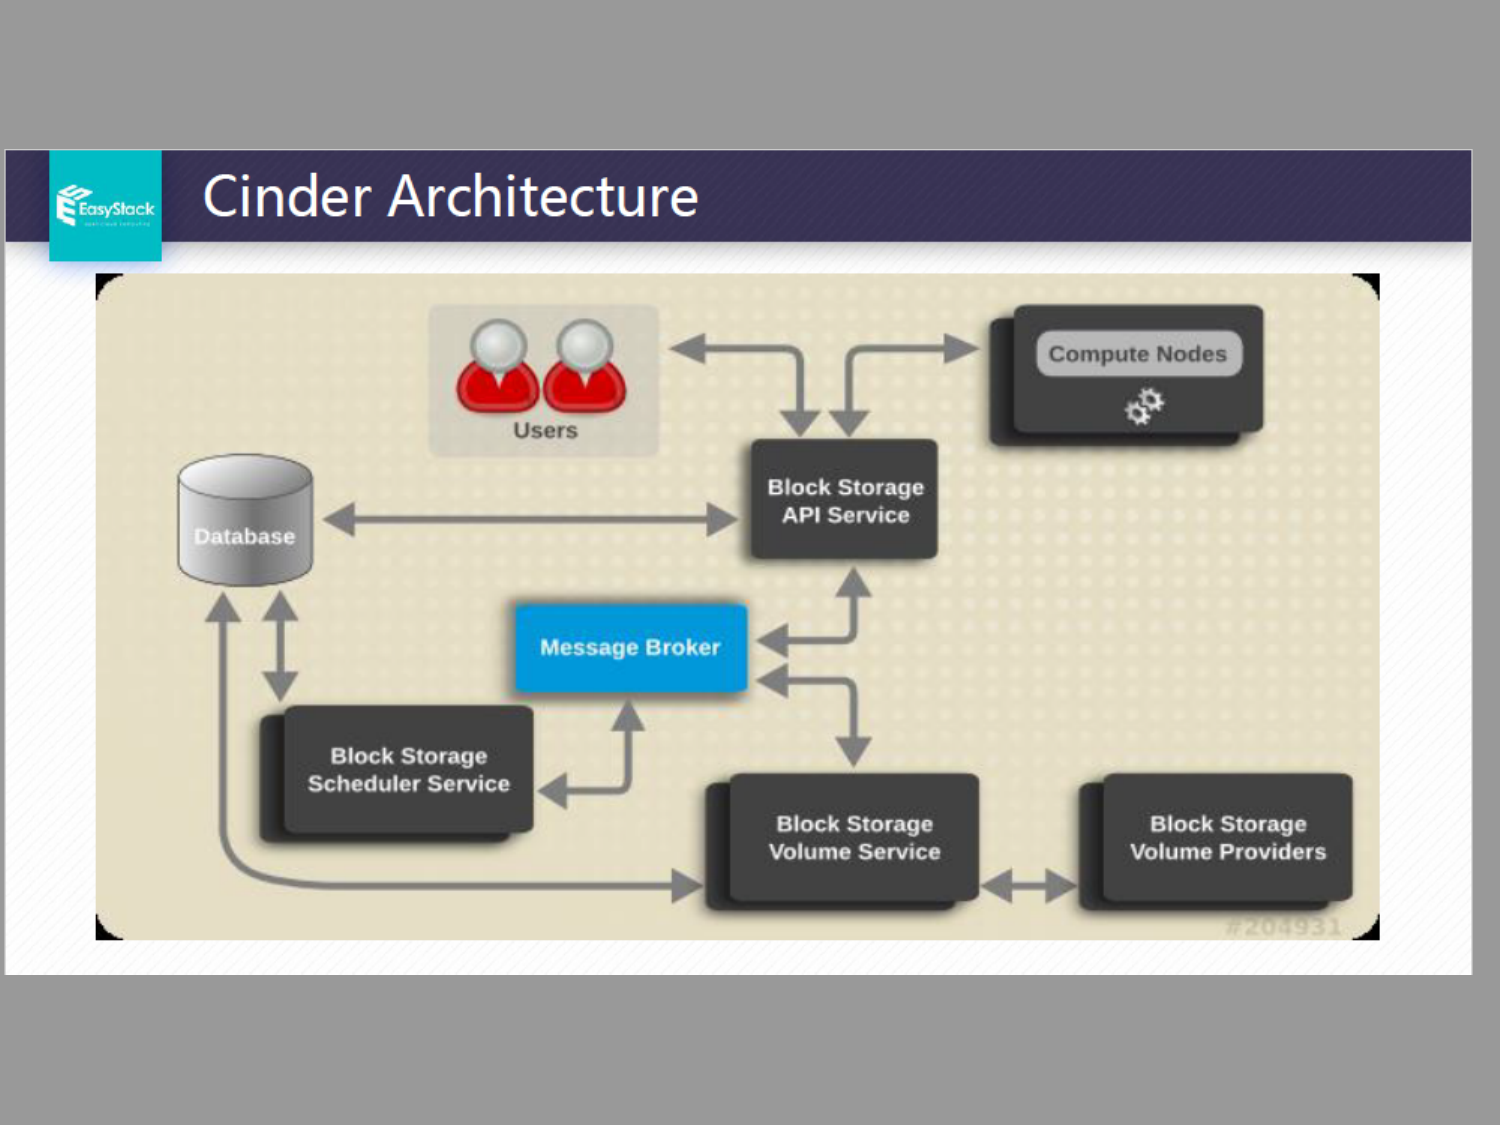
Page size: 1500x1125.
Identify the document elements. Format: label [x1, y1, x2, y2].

picture [0, 149, 1500, 976]
